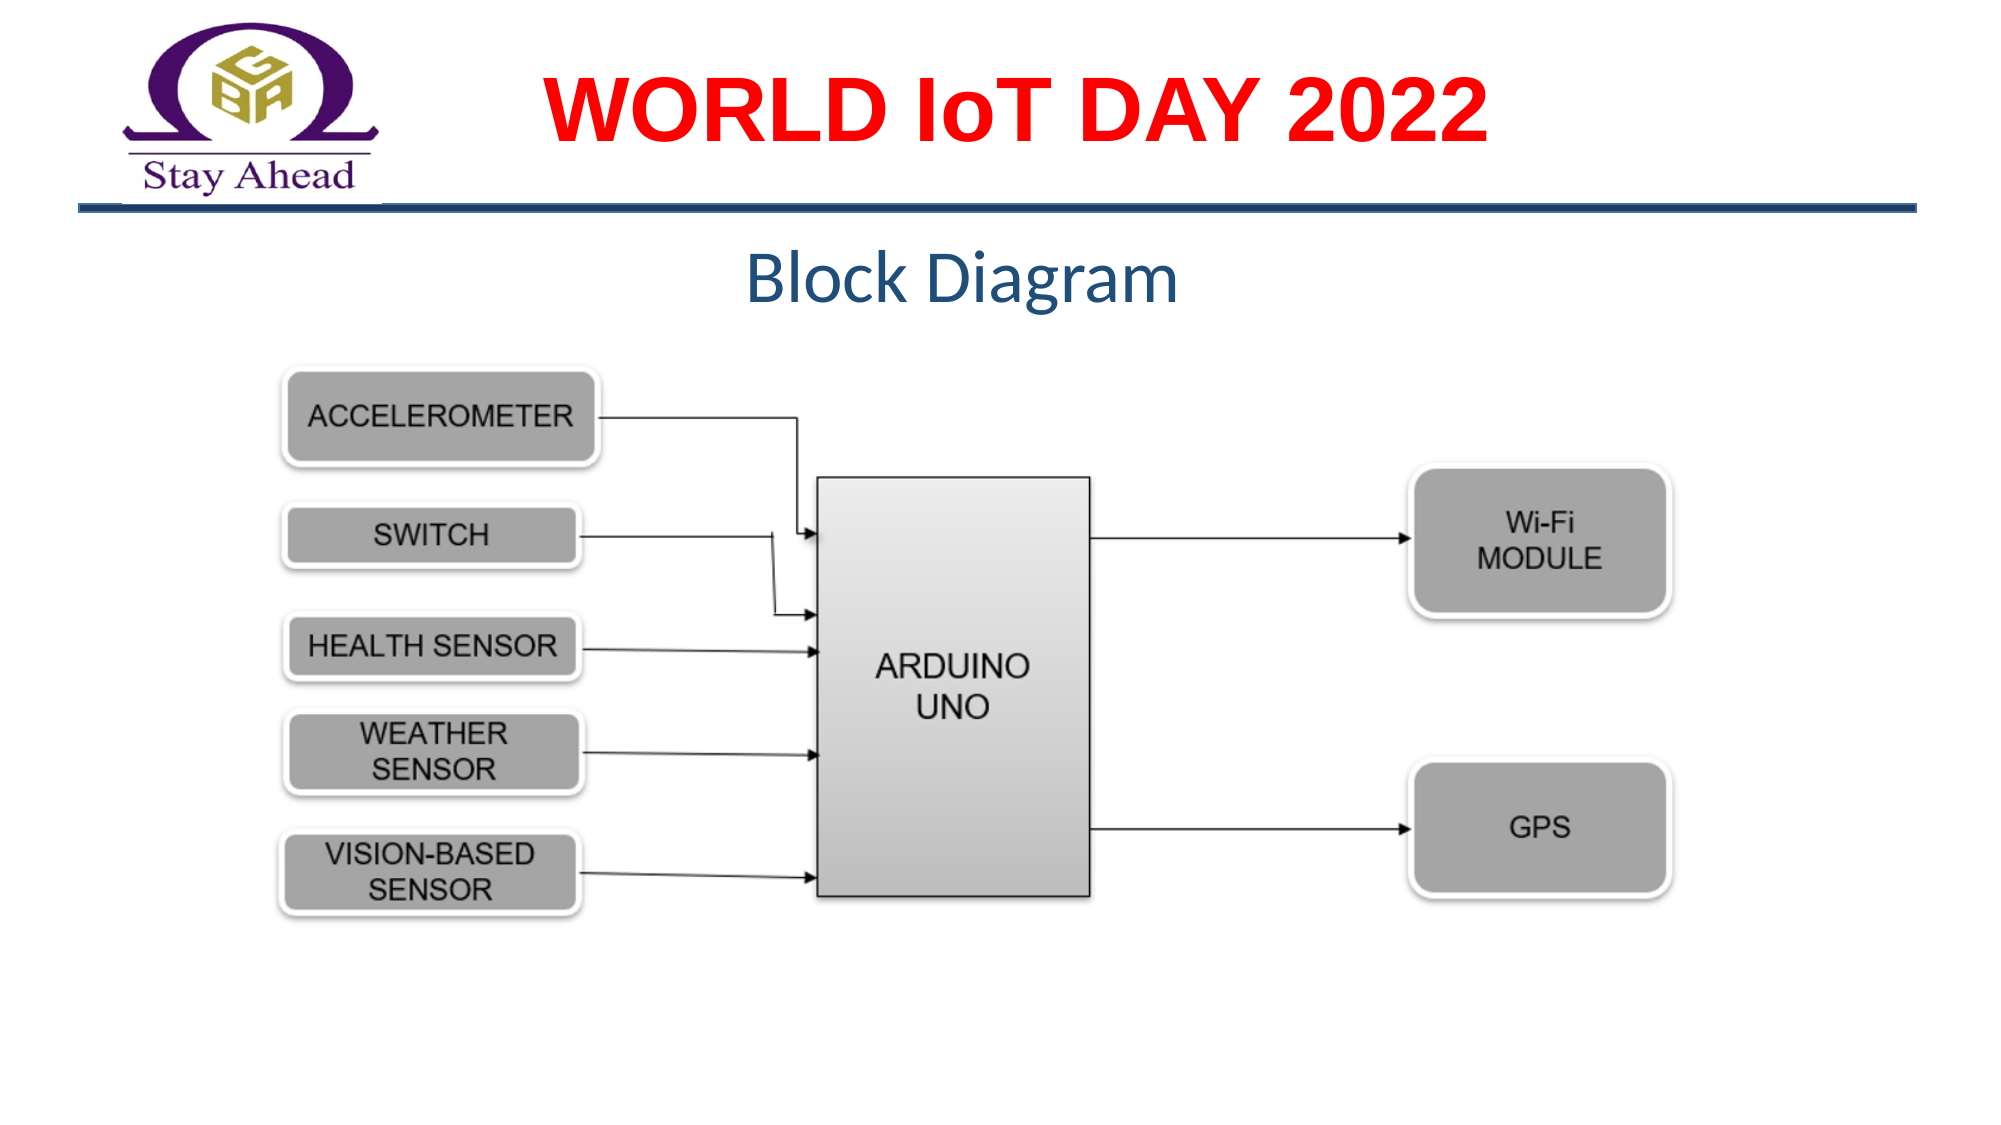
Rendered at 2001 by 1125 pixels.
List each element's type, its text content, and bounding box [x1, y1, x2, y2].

picture [273, 355, 1686, 928]
text_box [381, 204, 1916, 212]
text_box WORLD IoT DAY 2022 [528, 42, 1857, 203]
text_box Block Diagram [600, 229, 1326, 315]
picture [121, 9, 382, 204]
text_box [79, 204, 120, 212]
